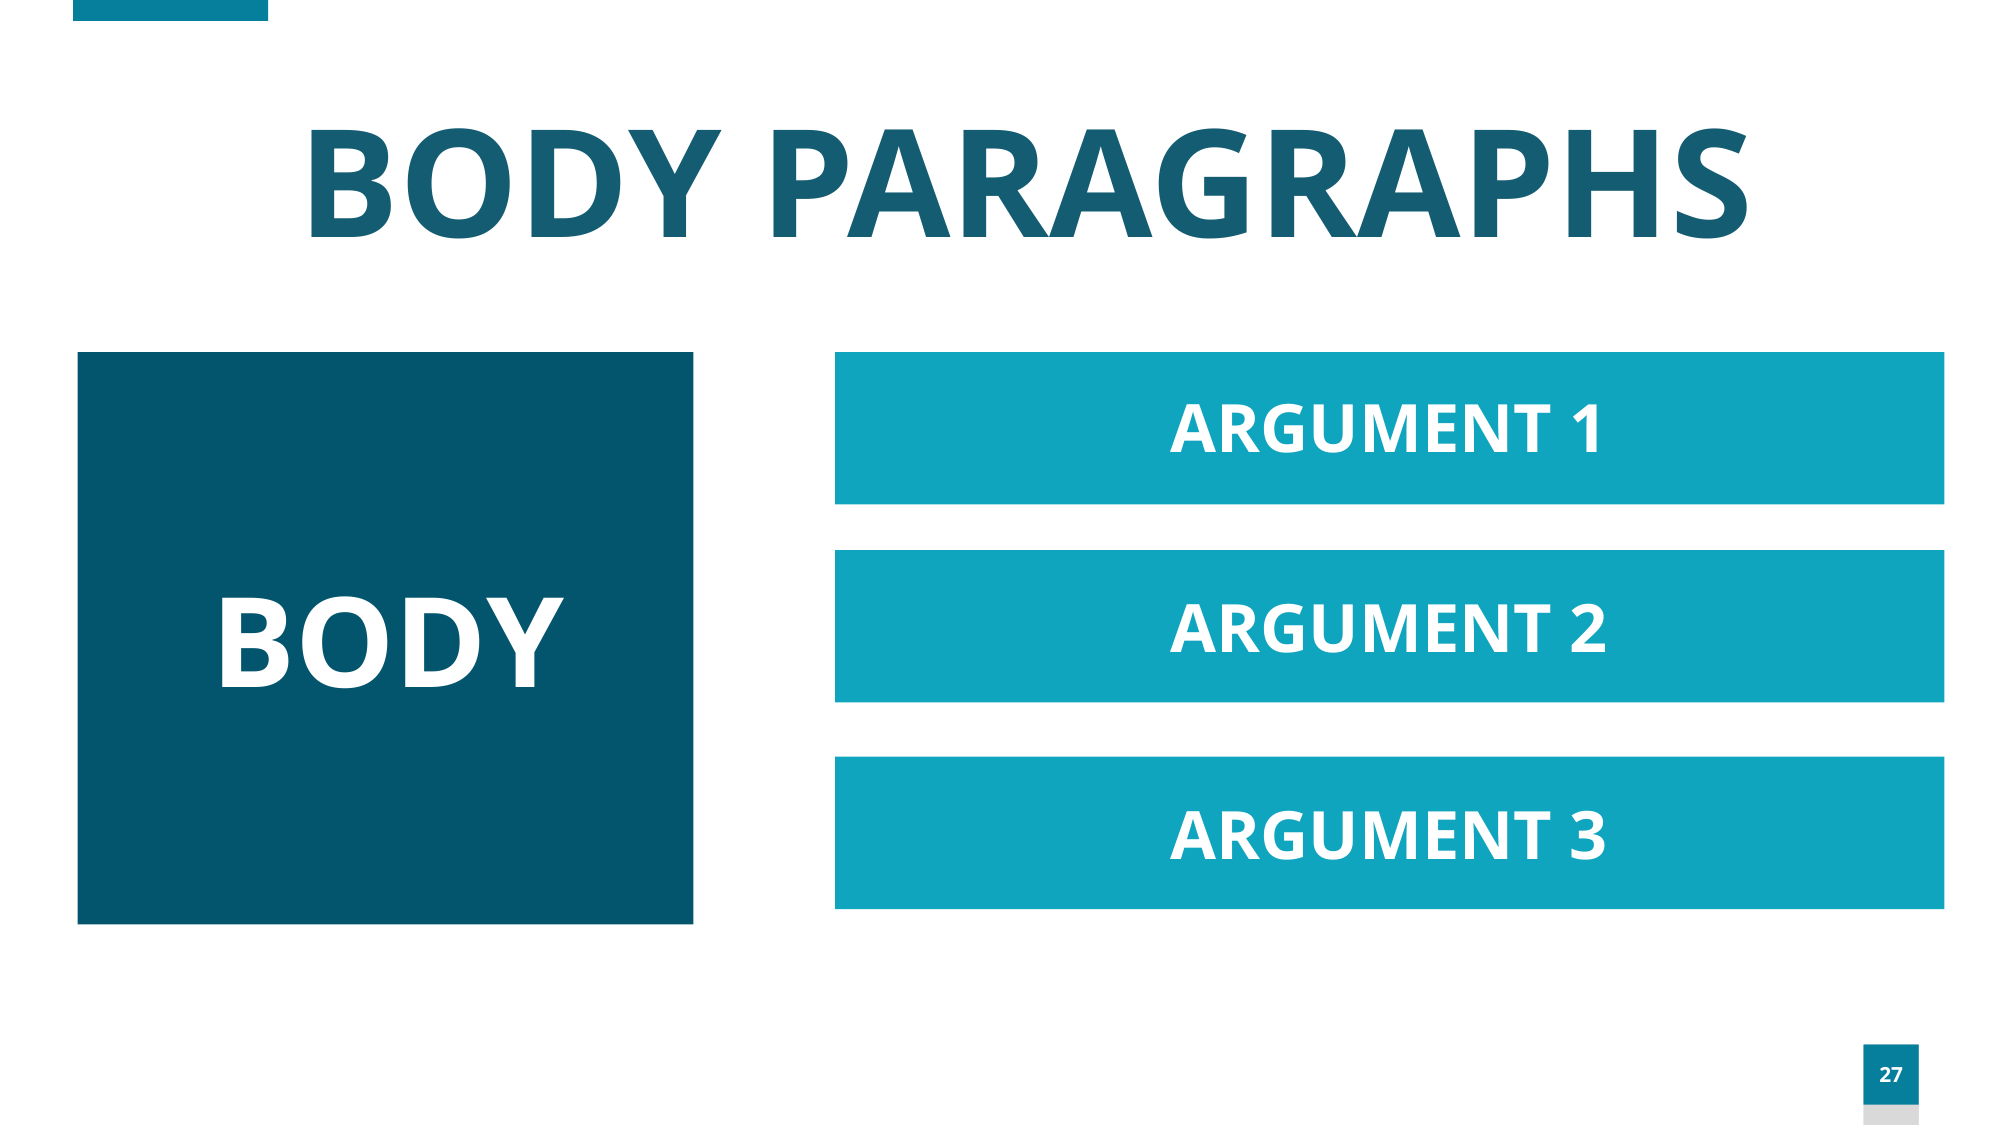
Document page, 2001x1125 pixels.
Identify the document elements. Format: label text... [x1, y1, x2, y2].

text_box BODY PARAGRAPHS [272, 80, 1780, 276]
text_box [77, 352, 1945, 925]
